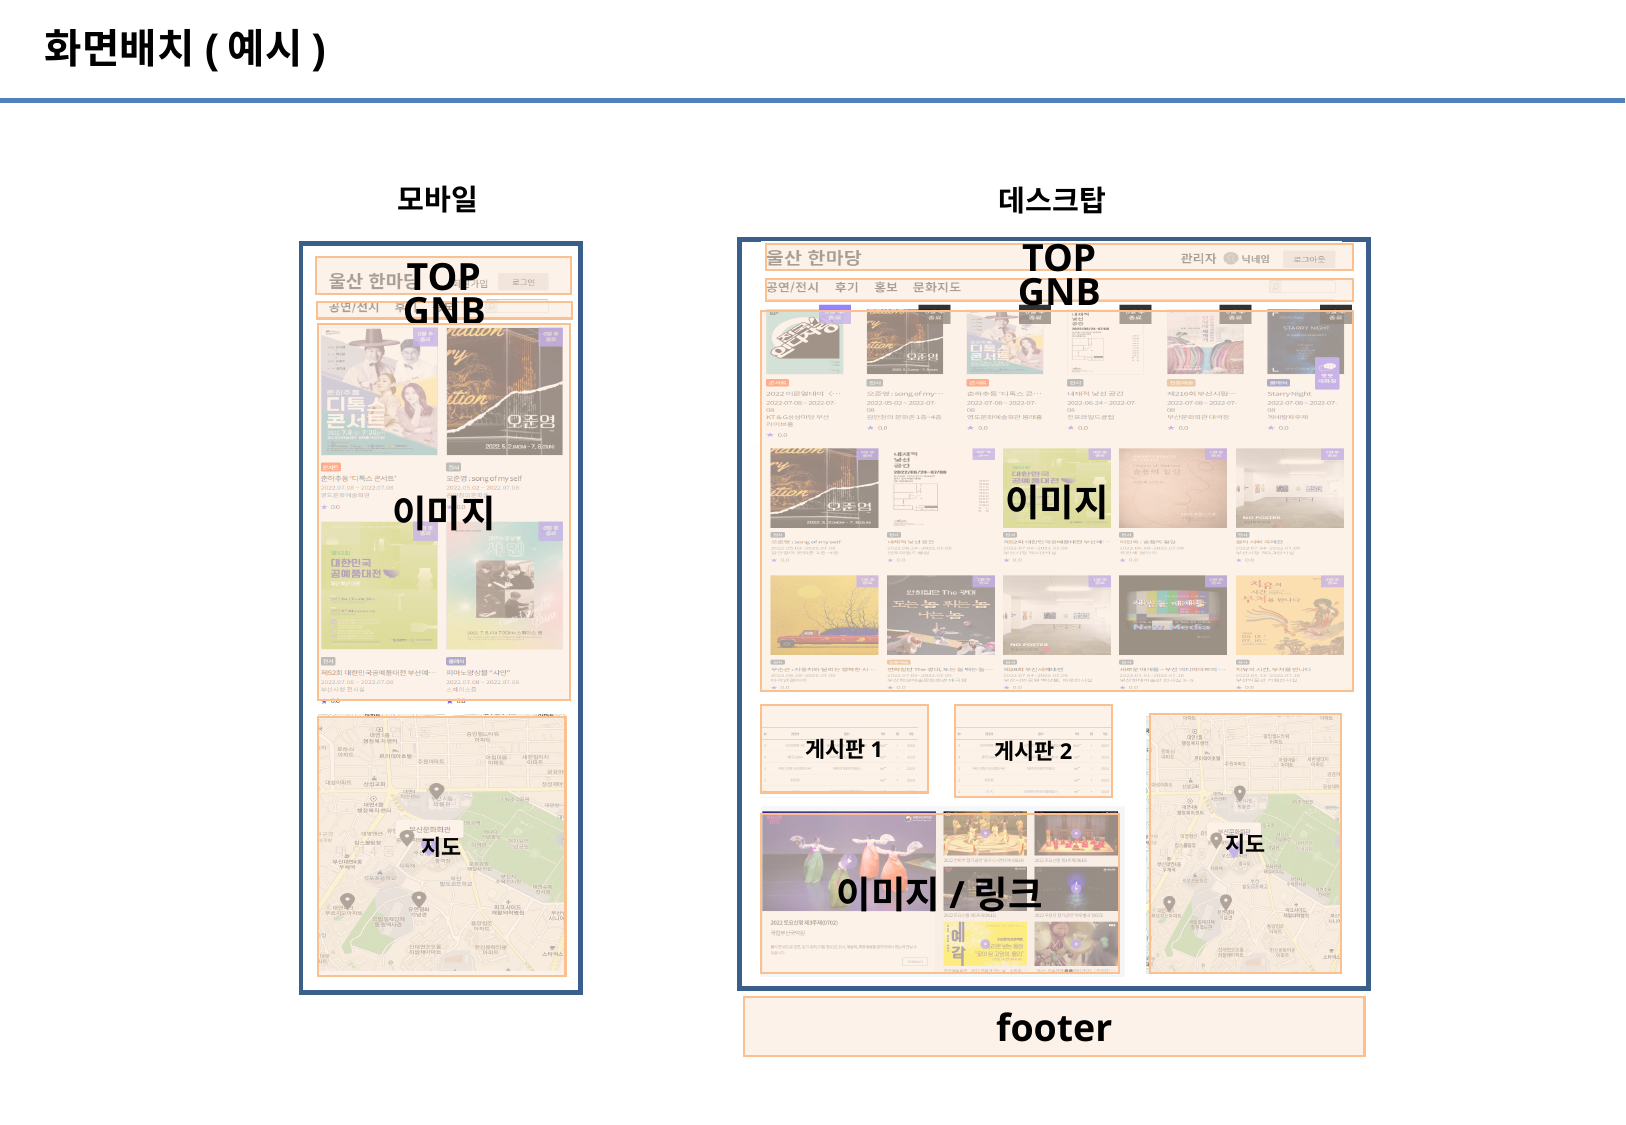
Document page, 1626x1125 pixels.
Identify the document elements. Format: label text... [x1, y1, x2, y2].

title 화면배치(예시) [44, 0, 1108, 102]
text_box 데스크탑 [977, 168, 1129, 230]
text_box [300, 243, 581, 993]
text_box 모바일 [362, 168, 514, 230]
text_box footer [743, 996, 1366, 1057]
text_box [739, 239, 1369, 989]
